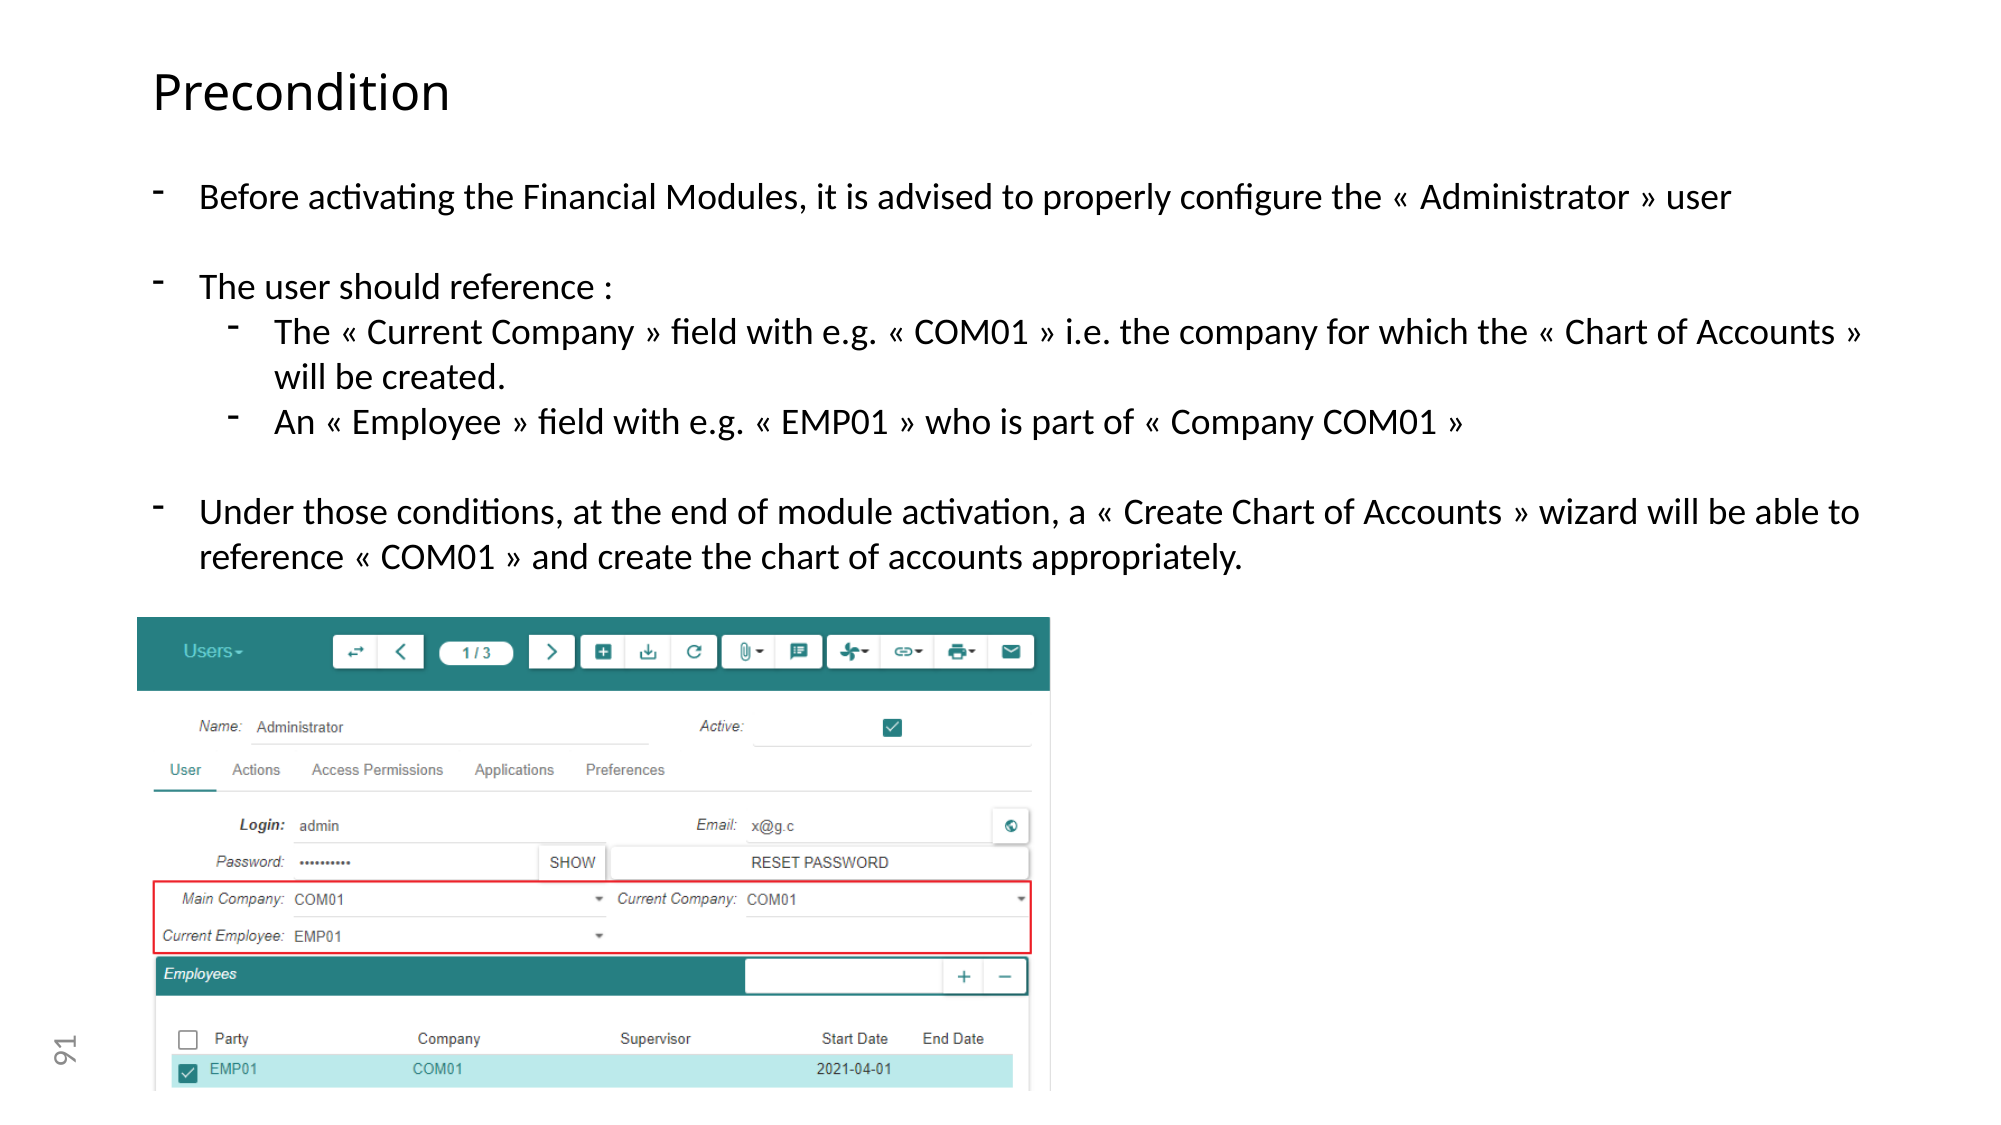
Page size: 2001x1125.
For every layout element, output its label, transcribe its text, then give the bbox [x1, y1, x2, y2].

picture [137, 617, 1051, 1091]
title Precondition [137, 59, 1863, 136]
slide_number 91 [32, 995, 93, 1108]
text_box Before activating the Financial Modules, it is advised to properly configure the « Administrator » user The user should reference : The « Current Company » field with e.g. « COM01 » i.e. the company for which the « Chart of Accounts » will be created. An « Employee » field with e.g. « EMP01 » who is part of « Company COM01 » Under those conditions, at the end of module activation, a « Create Chart of Accounts » wizard will be able to reference « COM01 » and create the chart of accounts appropriately. [137, 164, 1884, 585]
